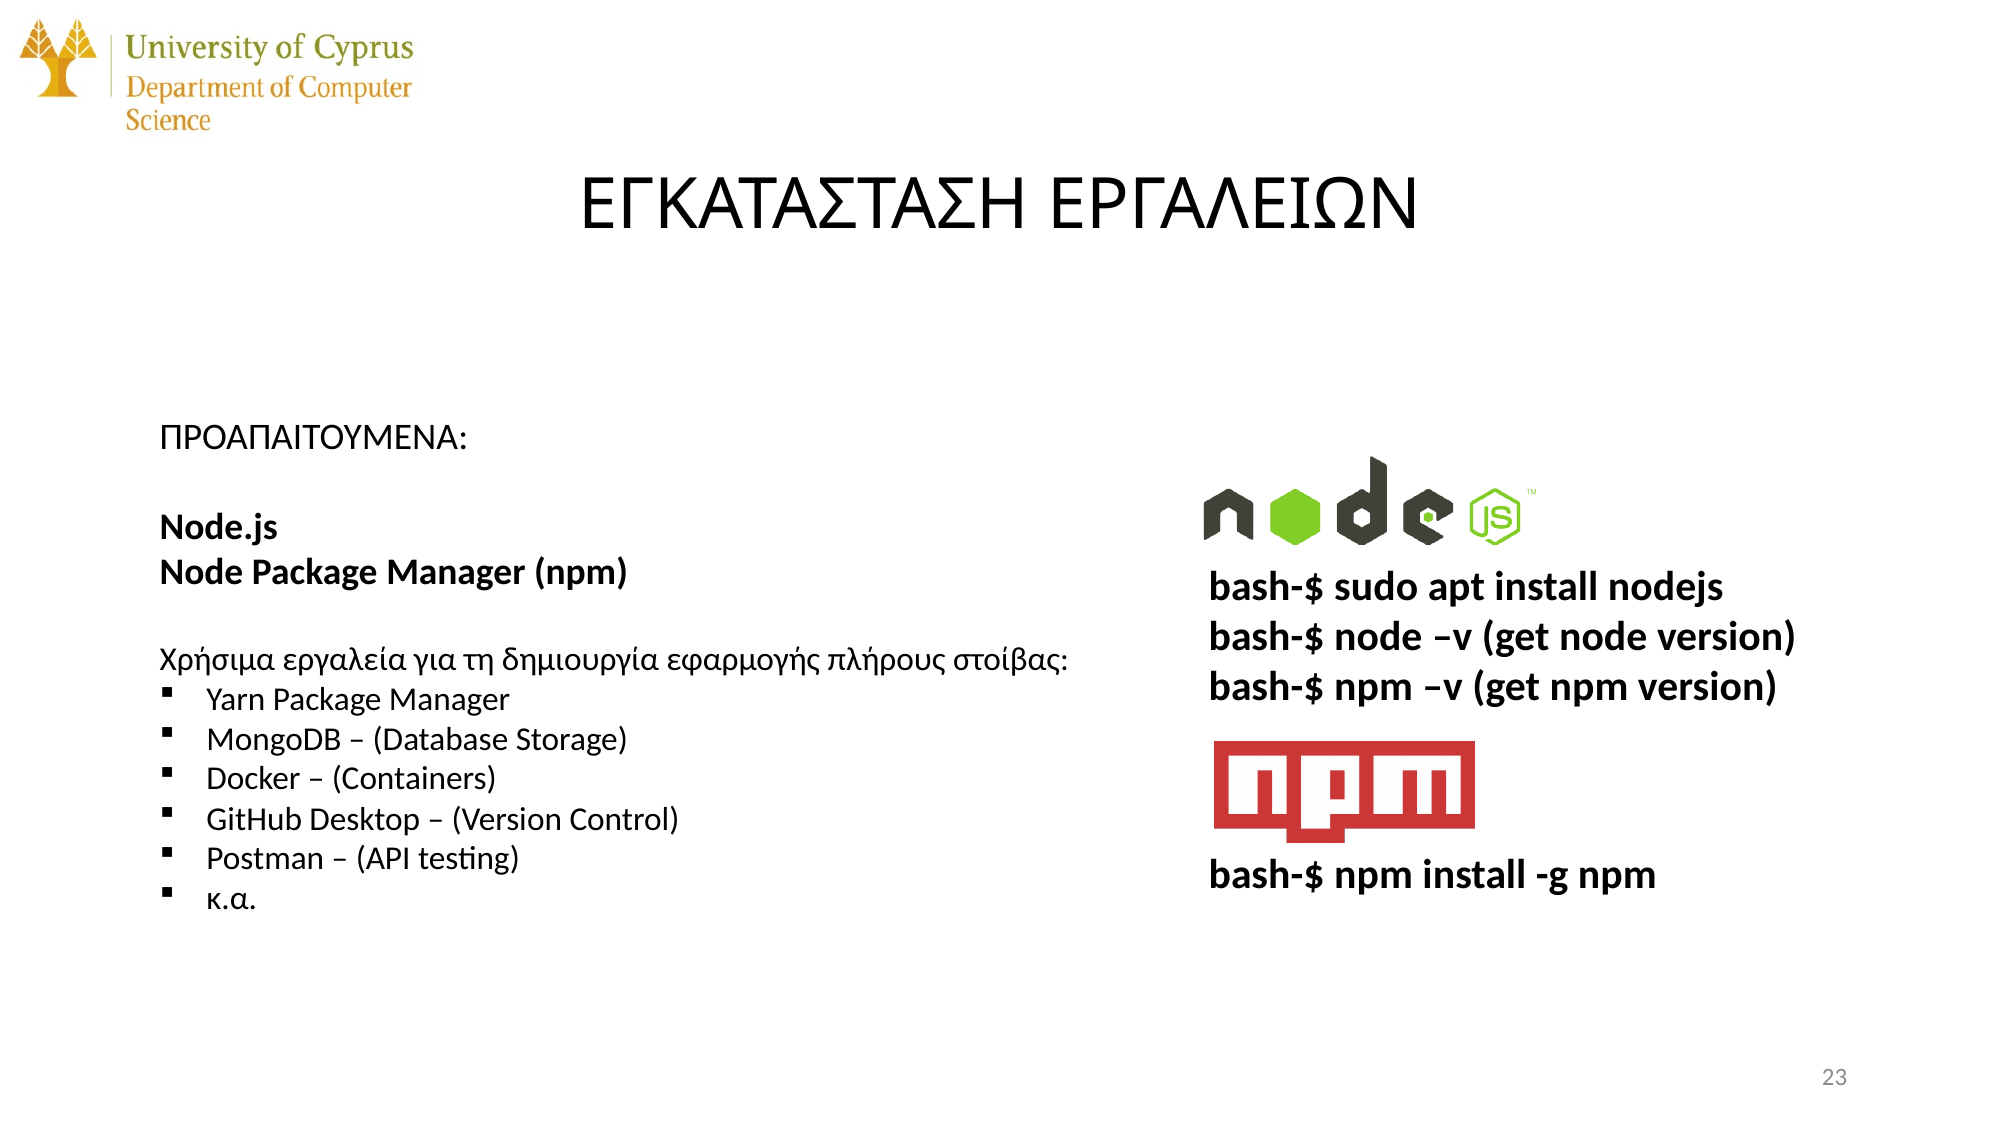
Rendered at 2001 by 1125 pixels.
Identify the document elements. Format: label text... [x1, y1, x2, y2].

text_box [144, 404, 1856, 930]
picture [0, 0, 439, 169]
slide_number 23 [1412, 1045, 1863, 1105]
text_box ΕΓΚΑΤΑΣΤΑΣΗ ΕΡΓΑΛΕΙΩΝ [58, 149, 1942, 252]
